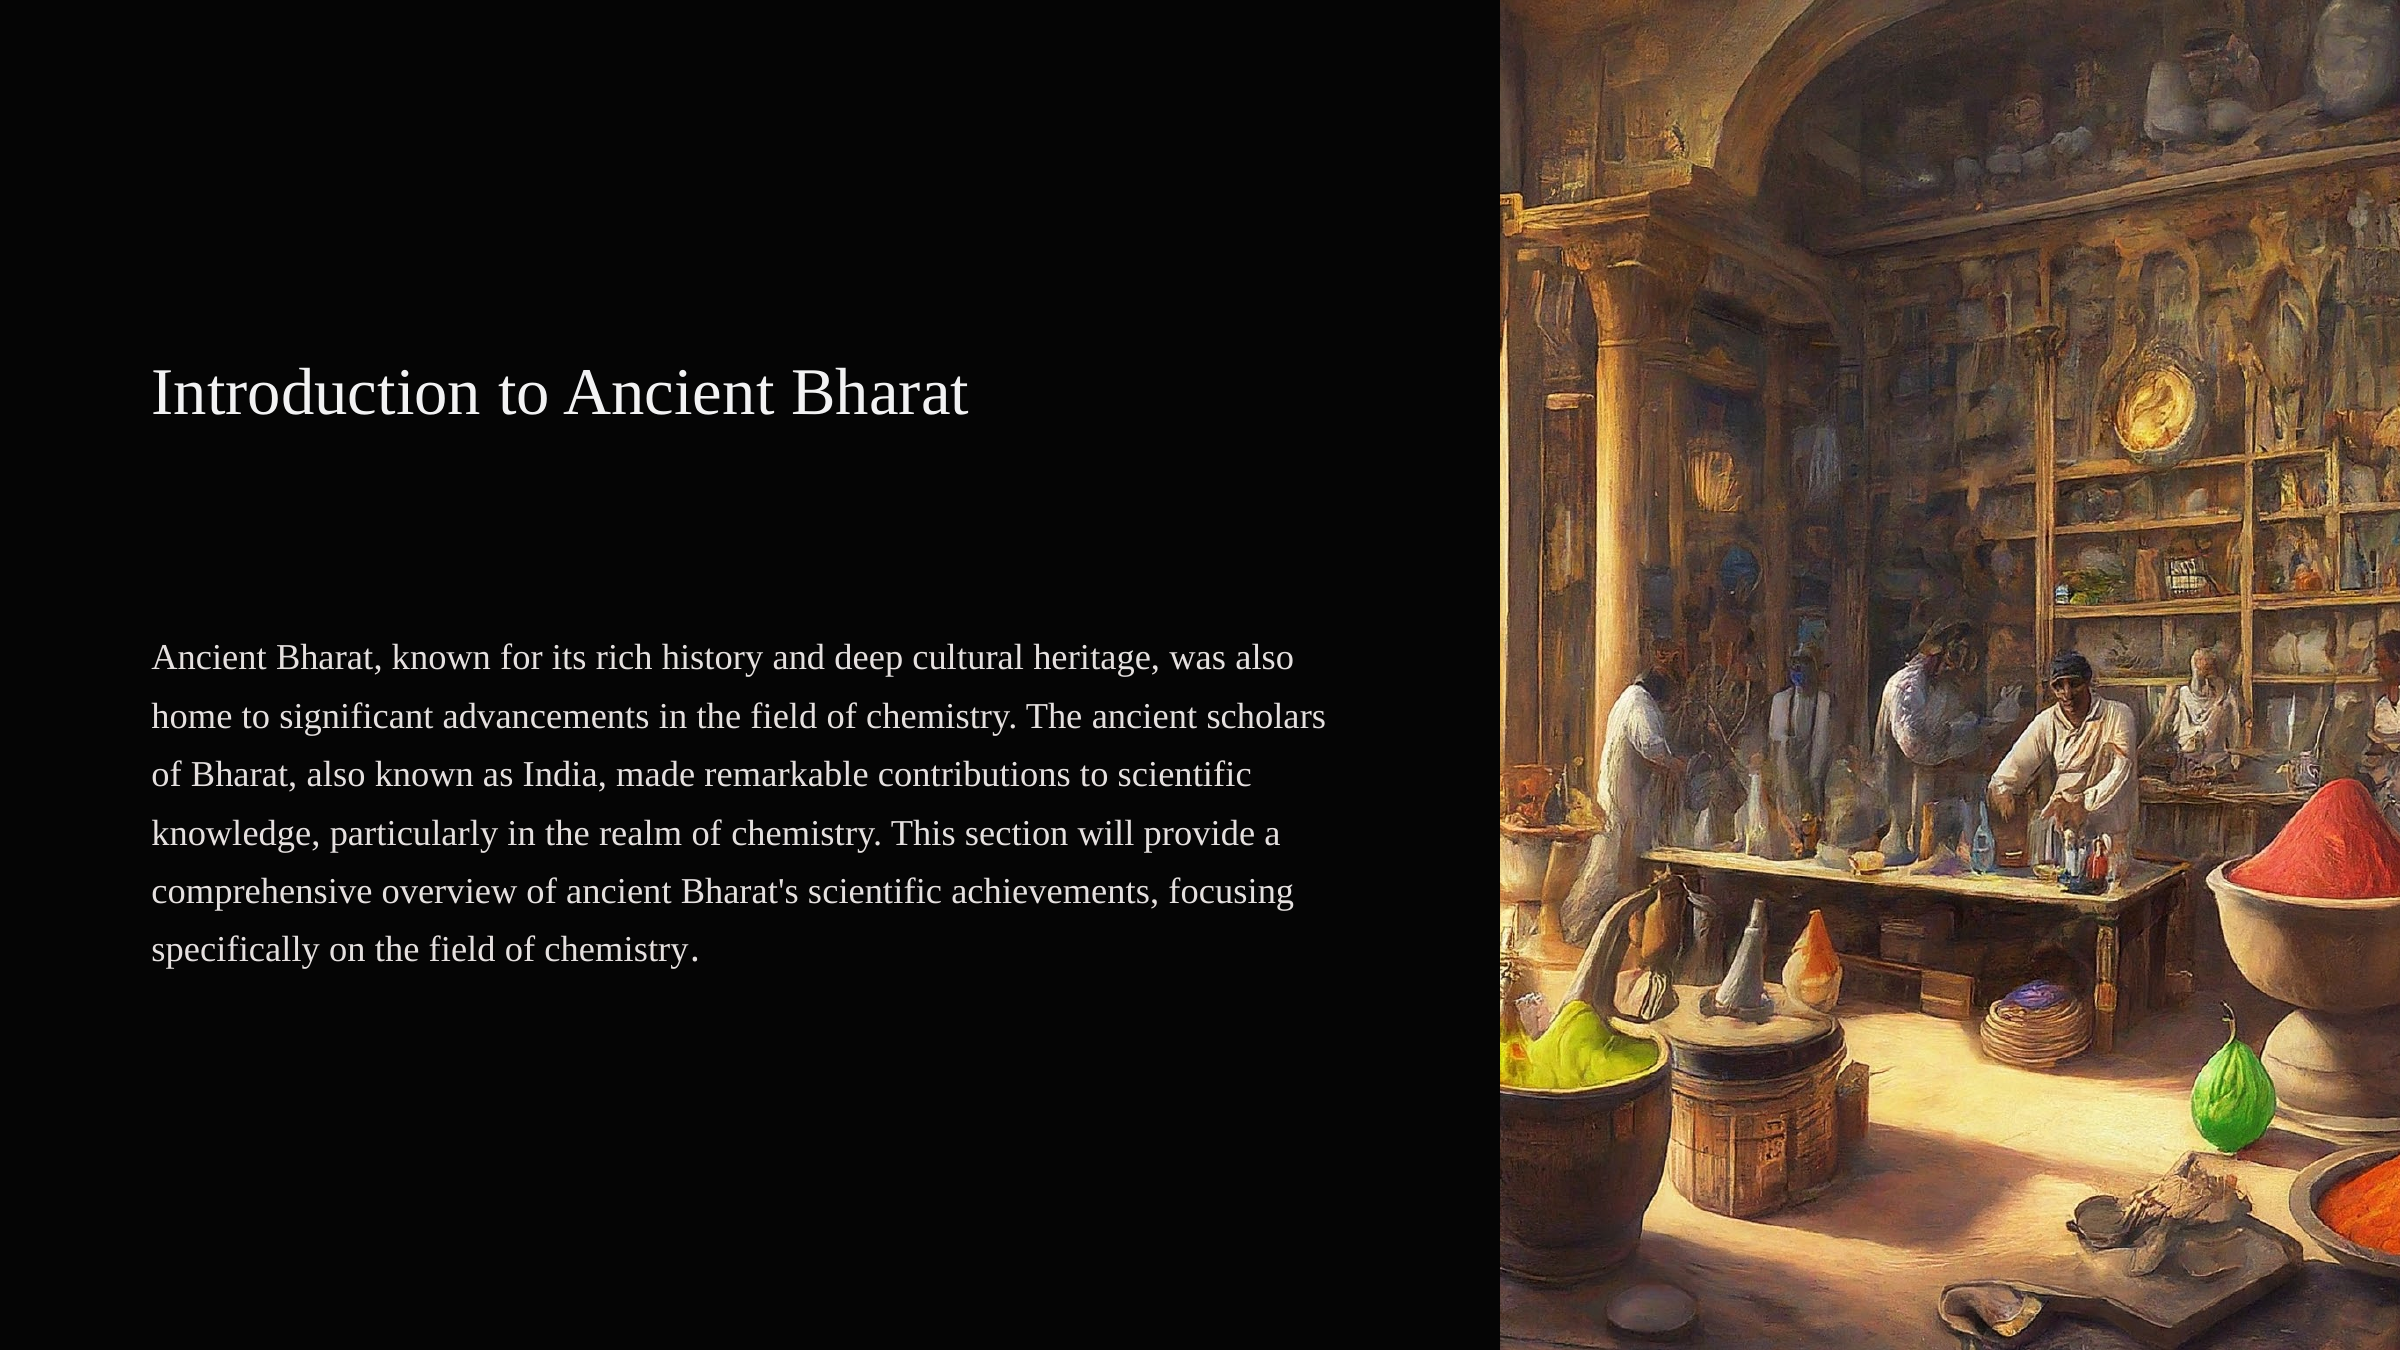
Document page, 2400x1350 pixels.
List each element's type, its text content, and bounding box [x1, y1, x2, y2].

text_box Ancient Bharat, known for its rich history and deep cultural heritage, was also home to significant advancements in the field of chemistry. The ancient scholars of Bharat, also known as India, made remarkable contributions to scientific knowledge, particularly in the realm of chemistry. This section will provide a comprehensive overview of ancient Bharat's scientific achievements, focusing specifically on the field of chemistry. [136, 611, 1364, 1049]
text_box Introduction to Ancient Bharat [136, 283, 1364, 558]
text_box [0, 0, 1499, 1350]
picture [1499, 0, 2400, 1350]
